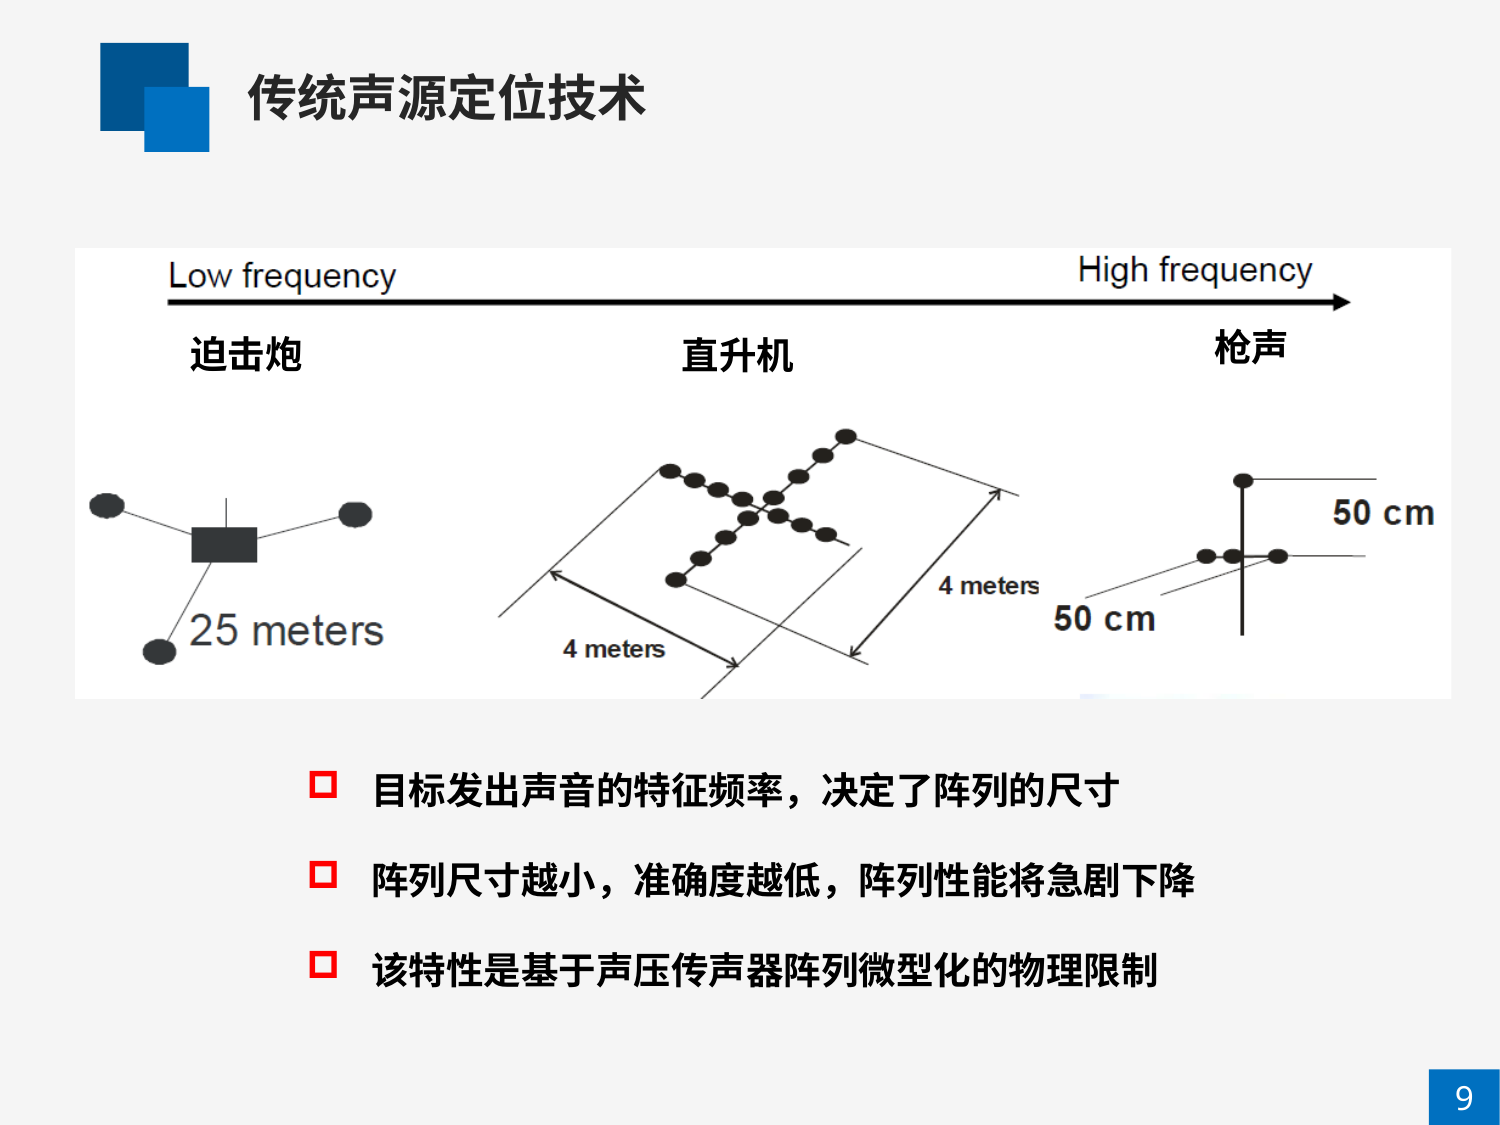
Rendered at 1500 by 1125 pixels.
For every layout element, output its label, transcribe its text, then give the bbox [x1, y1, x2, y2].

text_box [100, 42, 210, 152]
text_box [74, 247, 1452, 699]
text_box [1411, 1069, 1500, 1125]
text_box 传统声源定位技术 [232, 59, 1400, 135]
text_box 目标发出声音的特征频率，决定了阵列的尺寸 阵列尺寸越小，准确度越低，阵列性能将急剧下降 该特性是基于声压传声器阵列微型化的物理限制 [291, 760, 1400, 1045]
